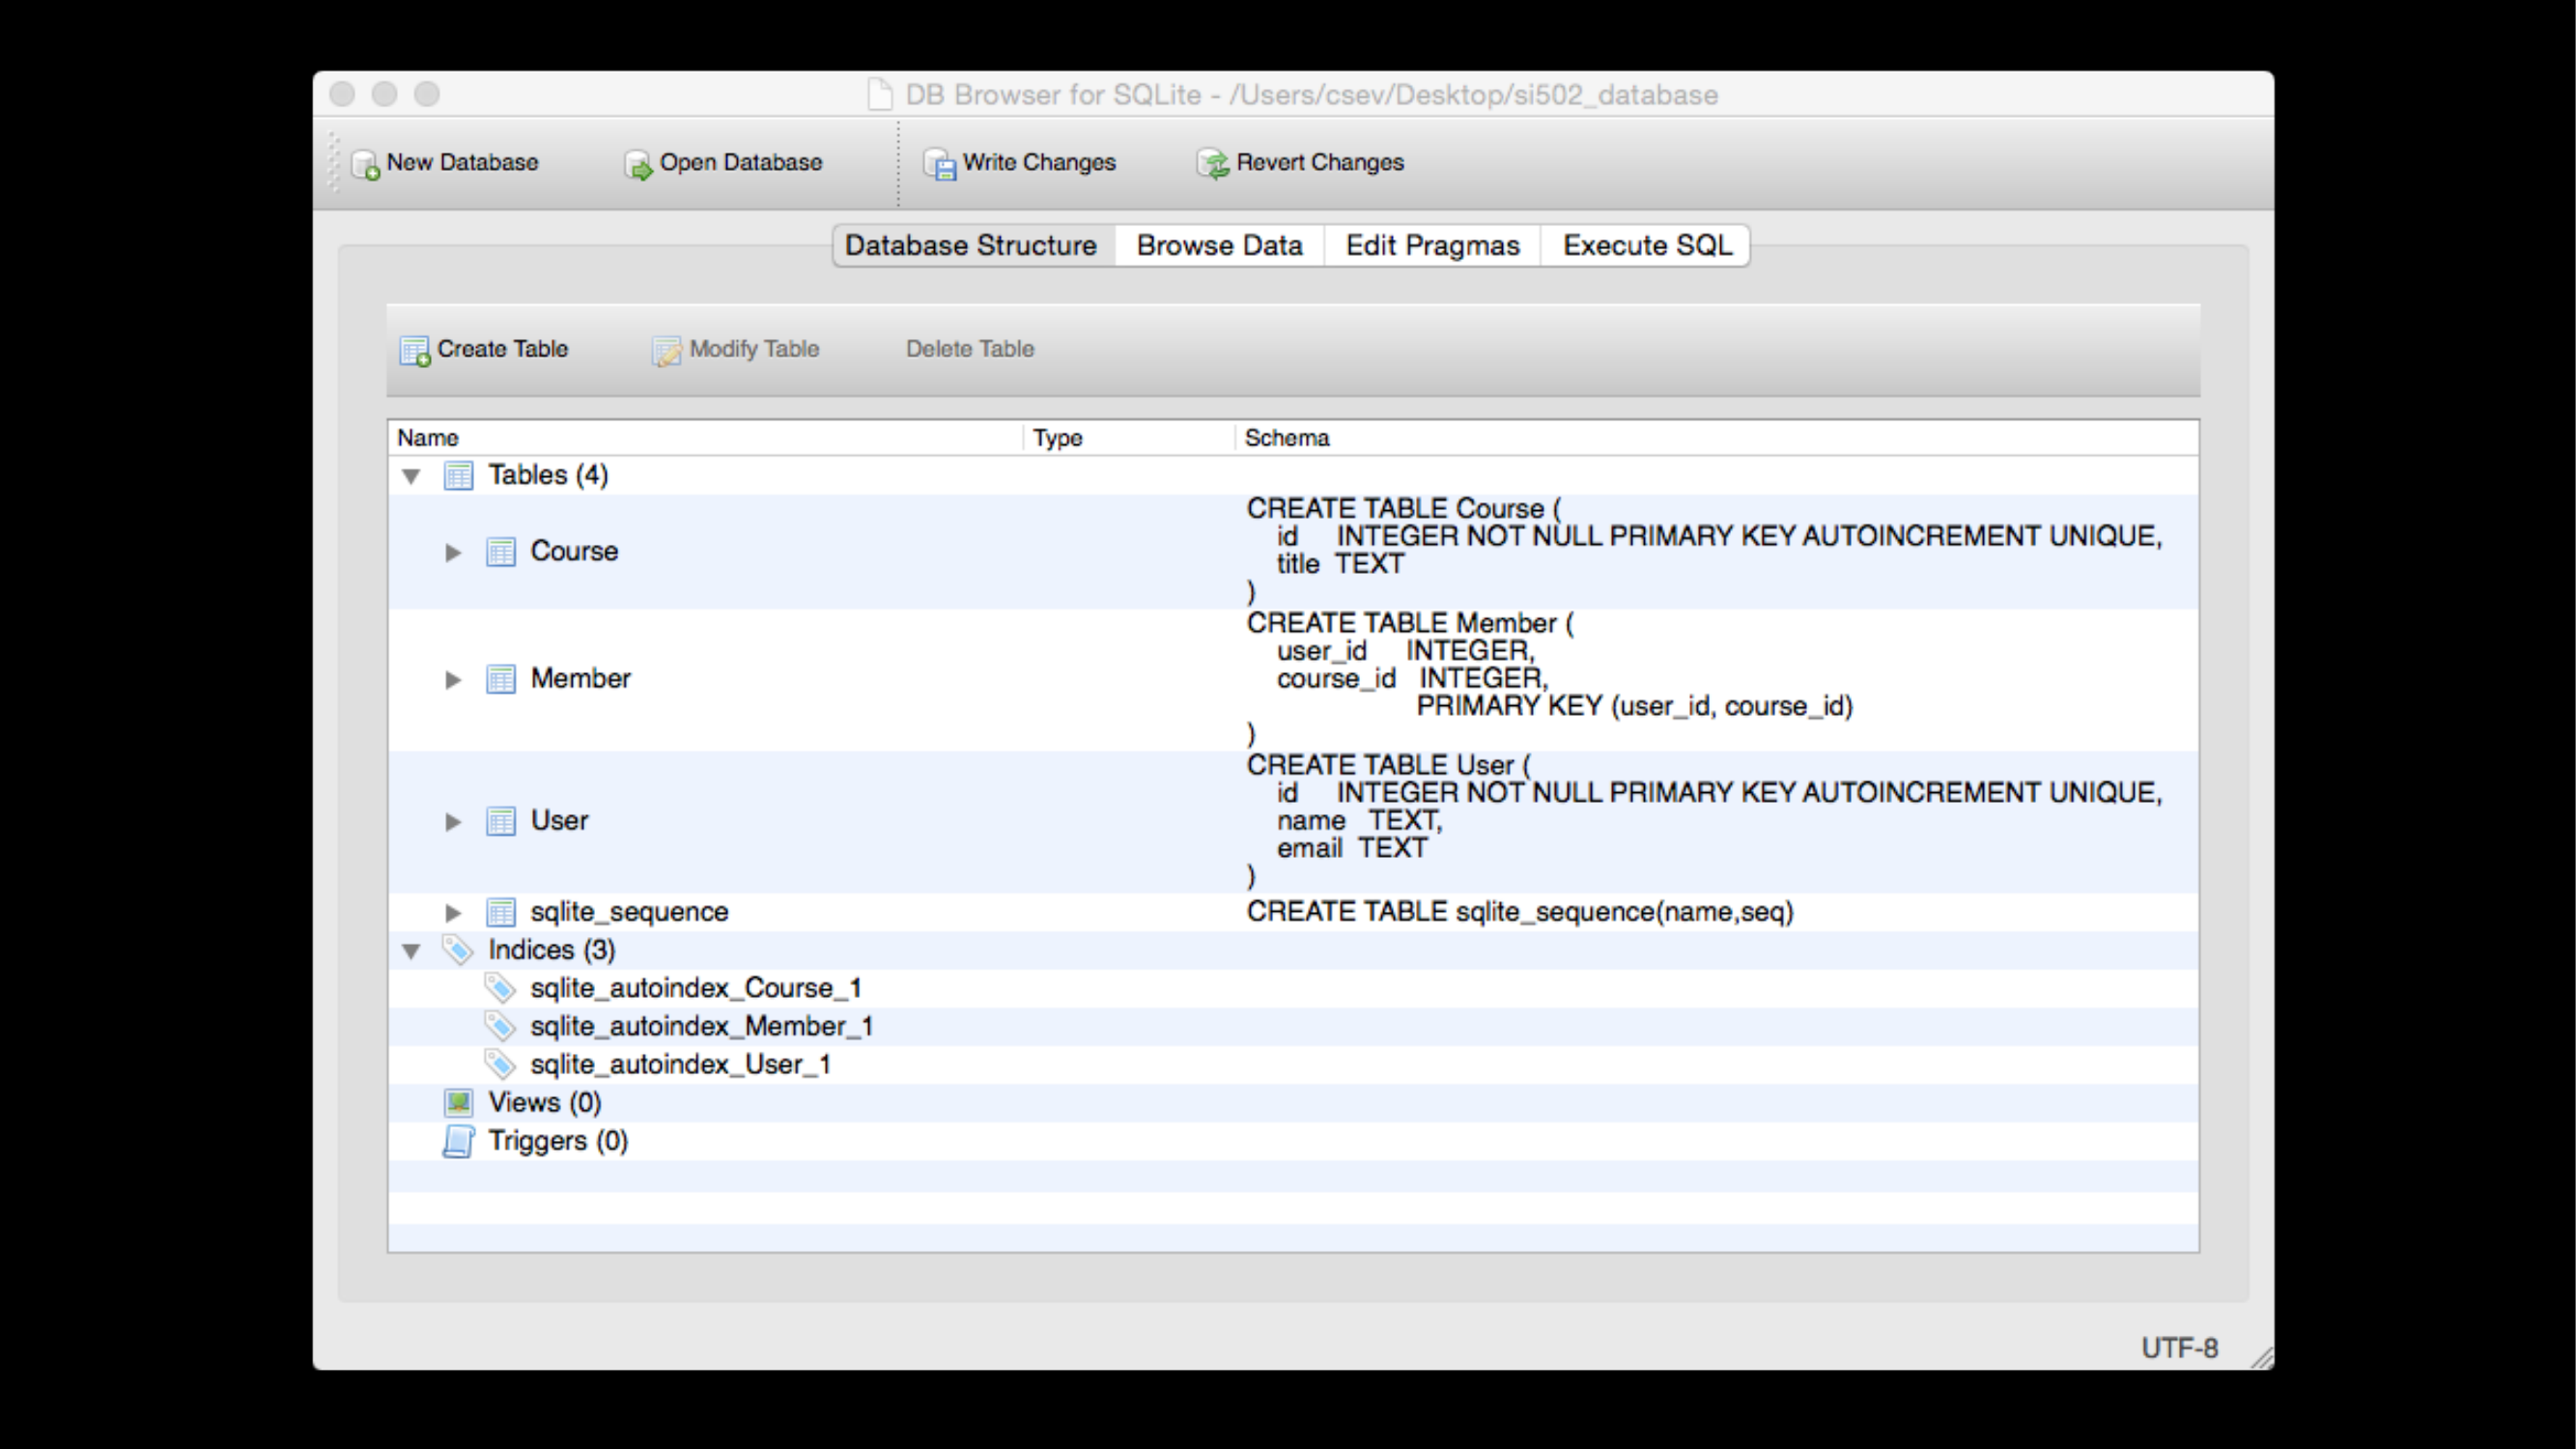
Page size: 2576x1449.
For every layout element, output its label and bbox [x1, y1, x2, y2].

picture [224, 0, 2365, 1449]
